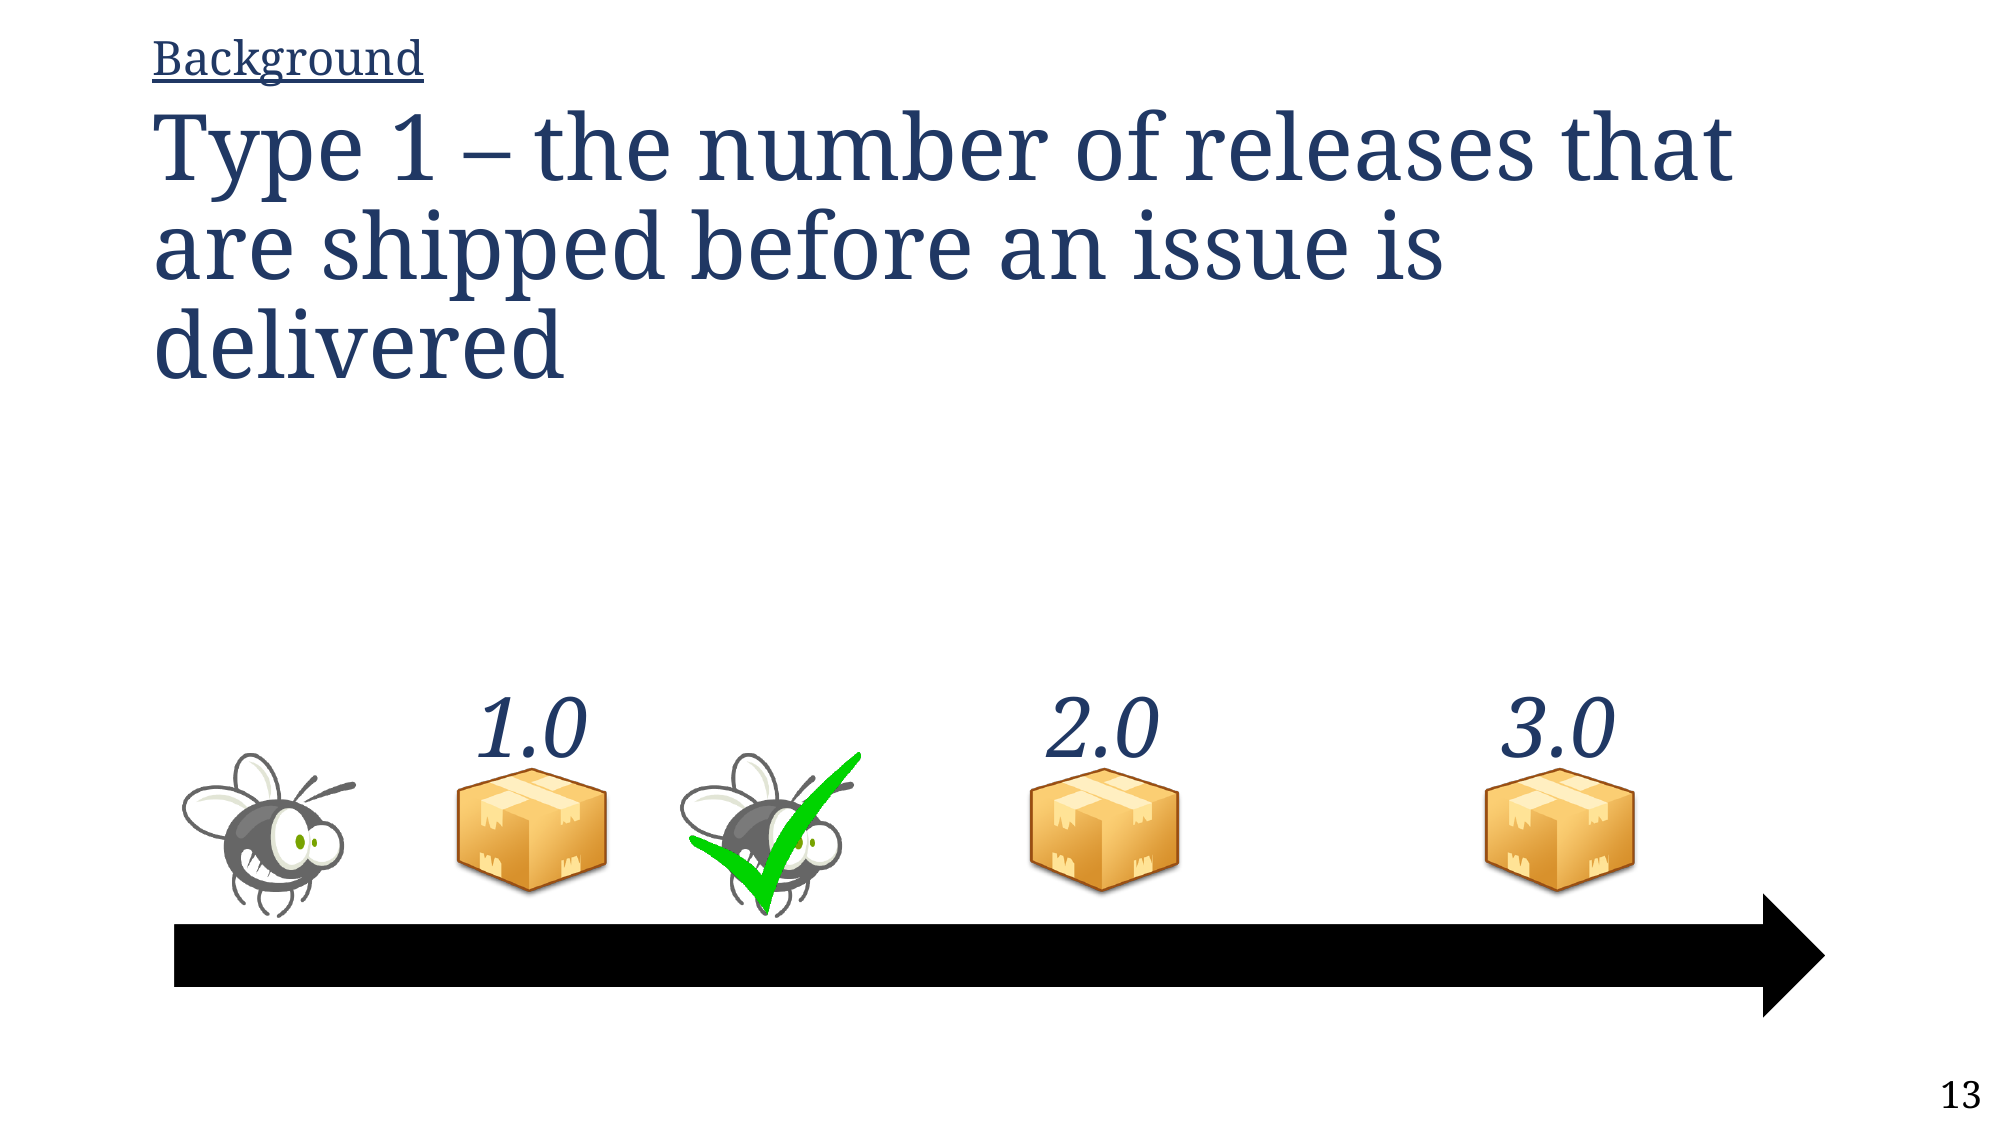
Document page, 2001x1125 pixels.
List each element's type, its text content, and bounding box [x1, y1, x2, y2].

text_box 13 [1925, 1063, 2000, 1124]
text_box 2.0 [985, 666, 1223, 782]
list Background [137, 27, 1863, 93]
text_box [172, 888, 1829, 1024]
picture [1024, 754, 1184, 913]
text_box 1.0 [413, 666, 651, 782]
picture [173, 743, 363, 924]
text_box 3.0 [1441, 666, 1679, 782]
picture [1480, 754, 1640, 913]
picture [452, 754, 612, 913]
title Type 1 – the number of releases that are shipped before an issue is delivered [137, 93, 1863, 467]
picture [671, 743, 861, 924]
